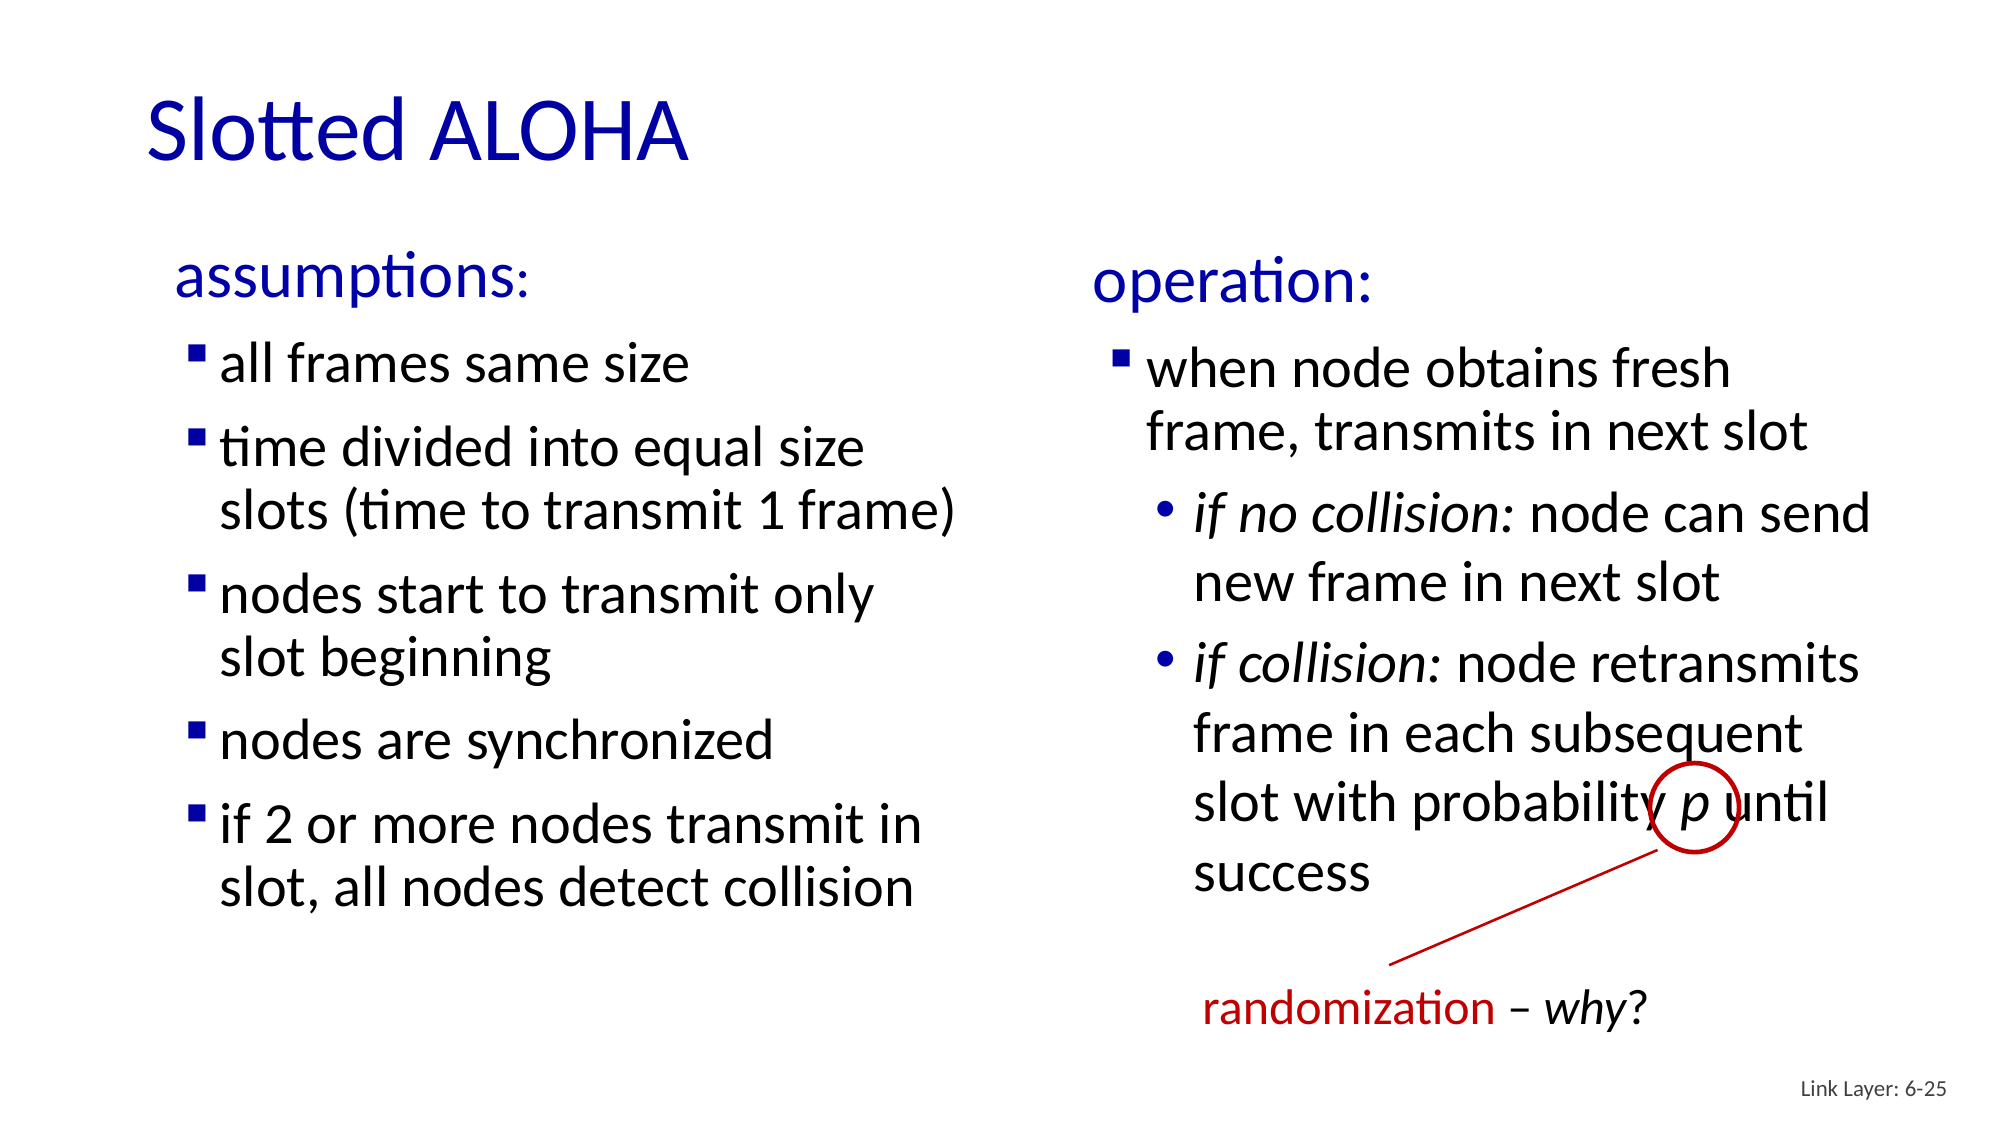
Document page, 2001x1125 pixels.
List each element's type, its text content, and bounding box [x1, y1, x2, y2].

title Slotted ALOHA [131, 57, 1857, 205]
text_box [1184, 763, 1740, 1044]
slide_number Link Layer: 6-25 [1512, 1056, 1963, 1117]
text_box operation: when node obtains fresh frame, transmits in next slot if no collision: node can send new frame in next slot if collision: node retransmits frame in each subsequent slot with probability p until success [1056, 237, 1905, 1000]
text_box assumptions: all frames same size time divided into equal size slots (time to transmit 1 frame) nodes start to transmit only slot beginning nodes are synchronized if 2 or more nodes transmit in slot, all nodes detect collision [138, 232, 977, 995]
